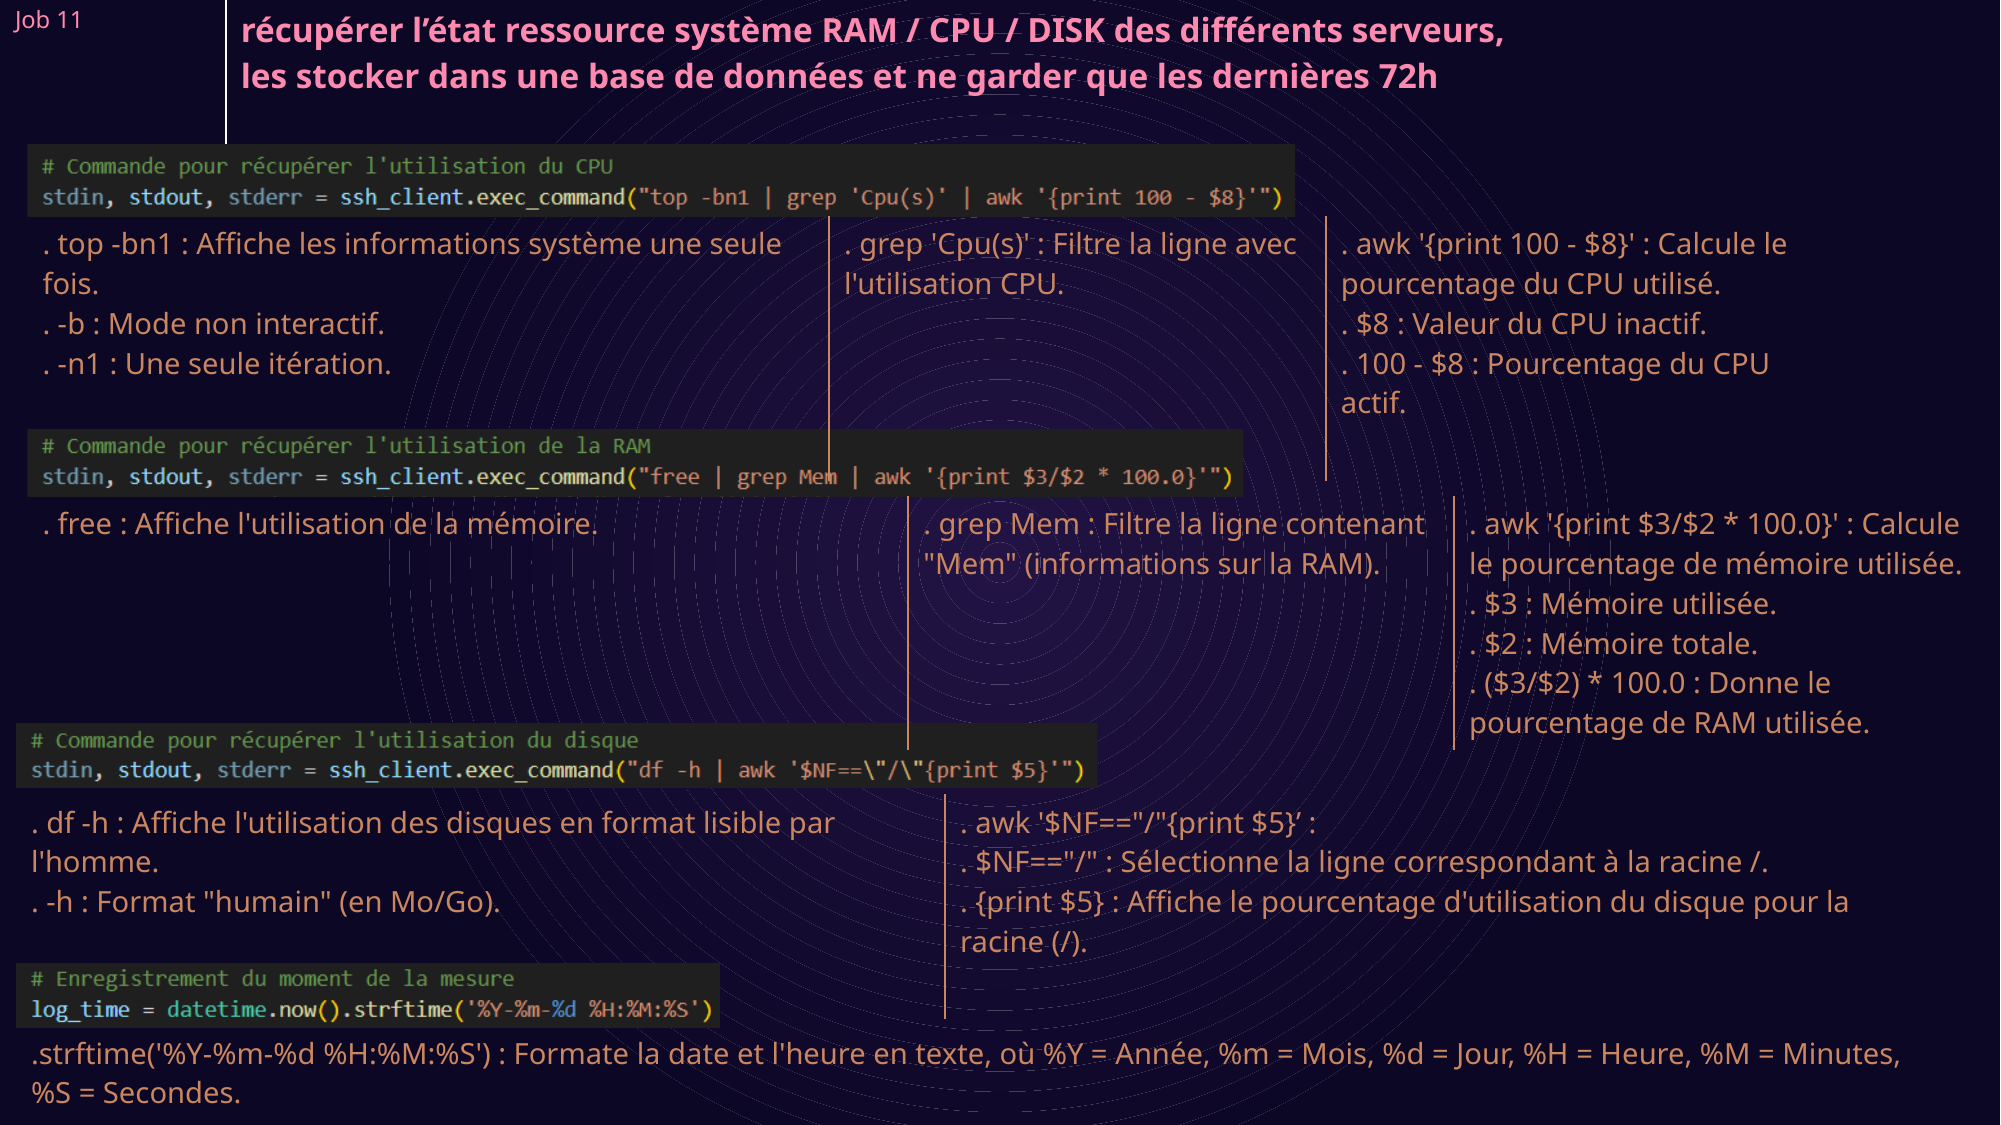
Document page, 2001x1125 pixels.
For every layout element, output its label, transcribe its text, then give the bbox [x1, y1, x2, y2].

table_header . free : Affiche l'utilisation de la mémoire. [27, 497, 907, 723]
table_header .strftime('%Y-%m-%d %H:%M:%S') : Formate la date et l'heure en texte, où %Y = Année, %m = Mois, %d = Jour, %H = Heure, %M = Minutes, %S = Secondes. [16, 1025, 1940, 1120]
picture [16, 723, 1098, 788]
table_header . top -bn1 : Affiche les informations système une seule fois. . -b : Mode non interactif. . -n1 : Une seule itération. [27, 217, 828, 429]
table_header . df -h : Affiche l'utilisation des disques en format lisible par l'homme. . -h : Format "humain" (en Mo/Go). [16, 794, 944, 1019]
title Job 11 [0, 0, 225, 96]
table_header . awk '{print $3/$2 * 100.0}' : Calcule le pourcentage de mémoire utilisée. . $3 : Mémoire utilisée. . $2 : Mémoire totale. . ($3/$2) * 100.0 : Donne le pourcentage de RAM utilisée. [1455, 496, 2000, 750]
picture [27, 144, 1296, 217]
picture [27, 429, 1244, 497]
picture [16, 963, 720, 1028]
table_header . awk '$NF=="/"{print $5}’ : . $NF=="/" : Sélectionne la ligne correspondant à la racine /. . {print $5} : Affiche le pourcentage d'utilisation du disque pour la racine (/). [946, 794, 1874, 1019]
table_header . awk '{print 100 - $8}' : Calcule le pourcentage du CPU utilisé. . $8 : Valeur du CPU inactif. . 100 - $8 : Pourcentage du CPU actif. [1327, 216, 1823, 481]
table_header récupérer l’état ressource système RAM / CPU / DISK des différents serveurs, les stocker dans une base de données et ne garder que les dernières 72h [227, 0, 1559, 151]
table_header . grep Mem : Filtre la ligne contenant "Mem" (informations sur la RAM). [909, 496, 1453, 750]
table_header . grep 'Cpu(s)' : Filtre la ligne avec l'utilisation CPU. [830, 216, 1325, 481]
